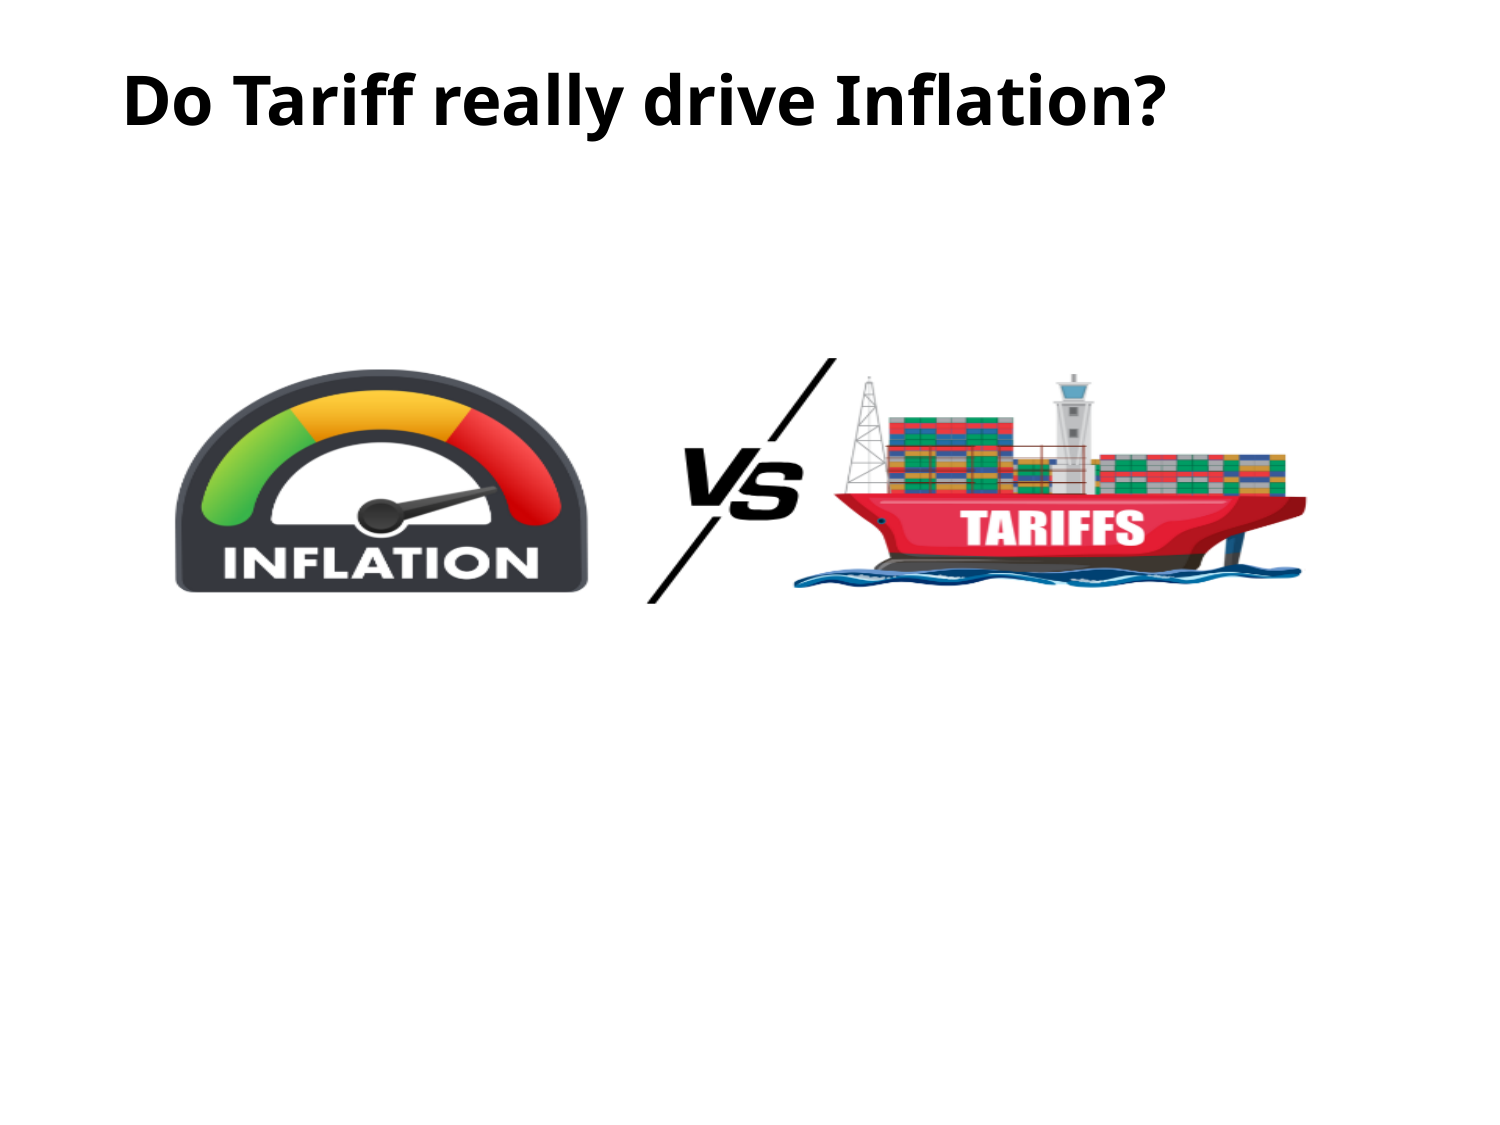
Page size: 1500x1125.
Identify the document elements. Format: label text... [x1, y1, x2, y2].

picture [91, 174, 1392, 788]
title Do Tariff really drive Inflation? [106, 19, 1400, 188]
